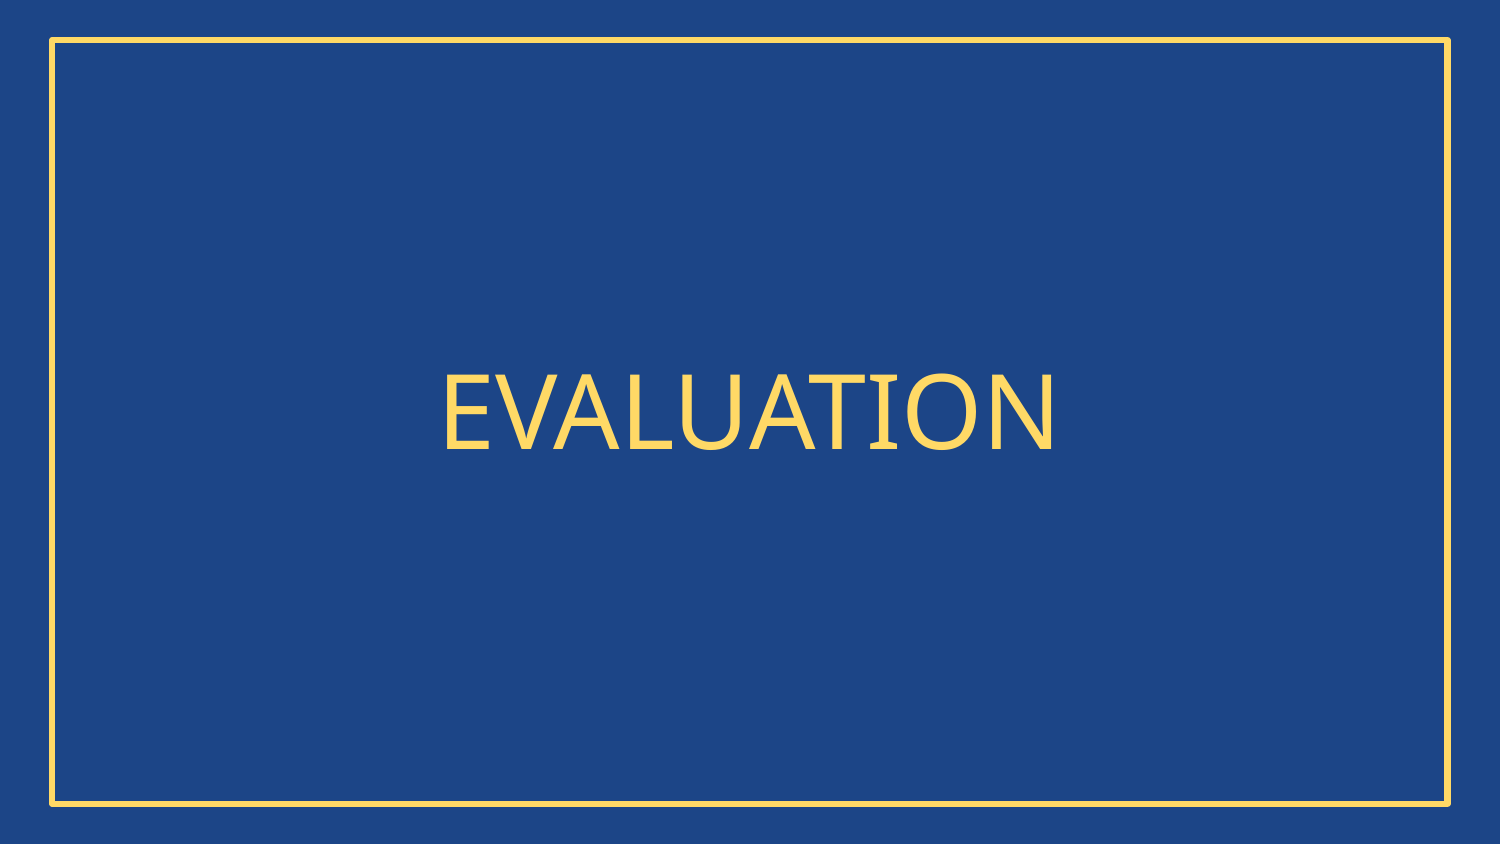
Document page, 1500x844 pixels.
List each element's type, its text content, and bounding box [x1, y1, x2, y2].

title EVALUATION [75, 356, 1425, 487]
